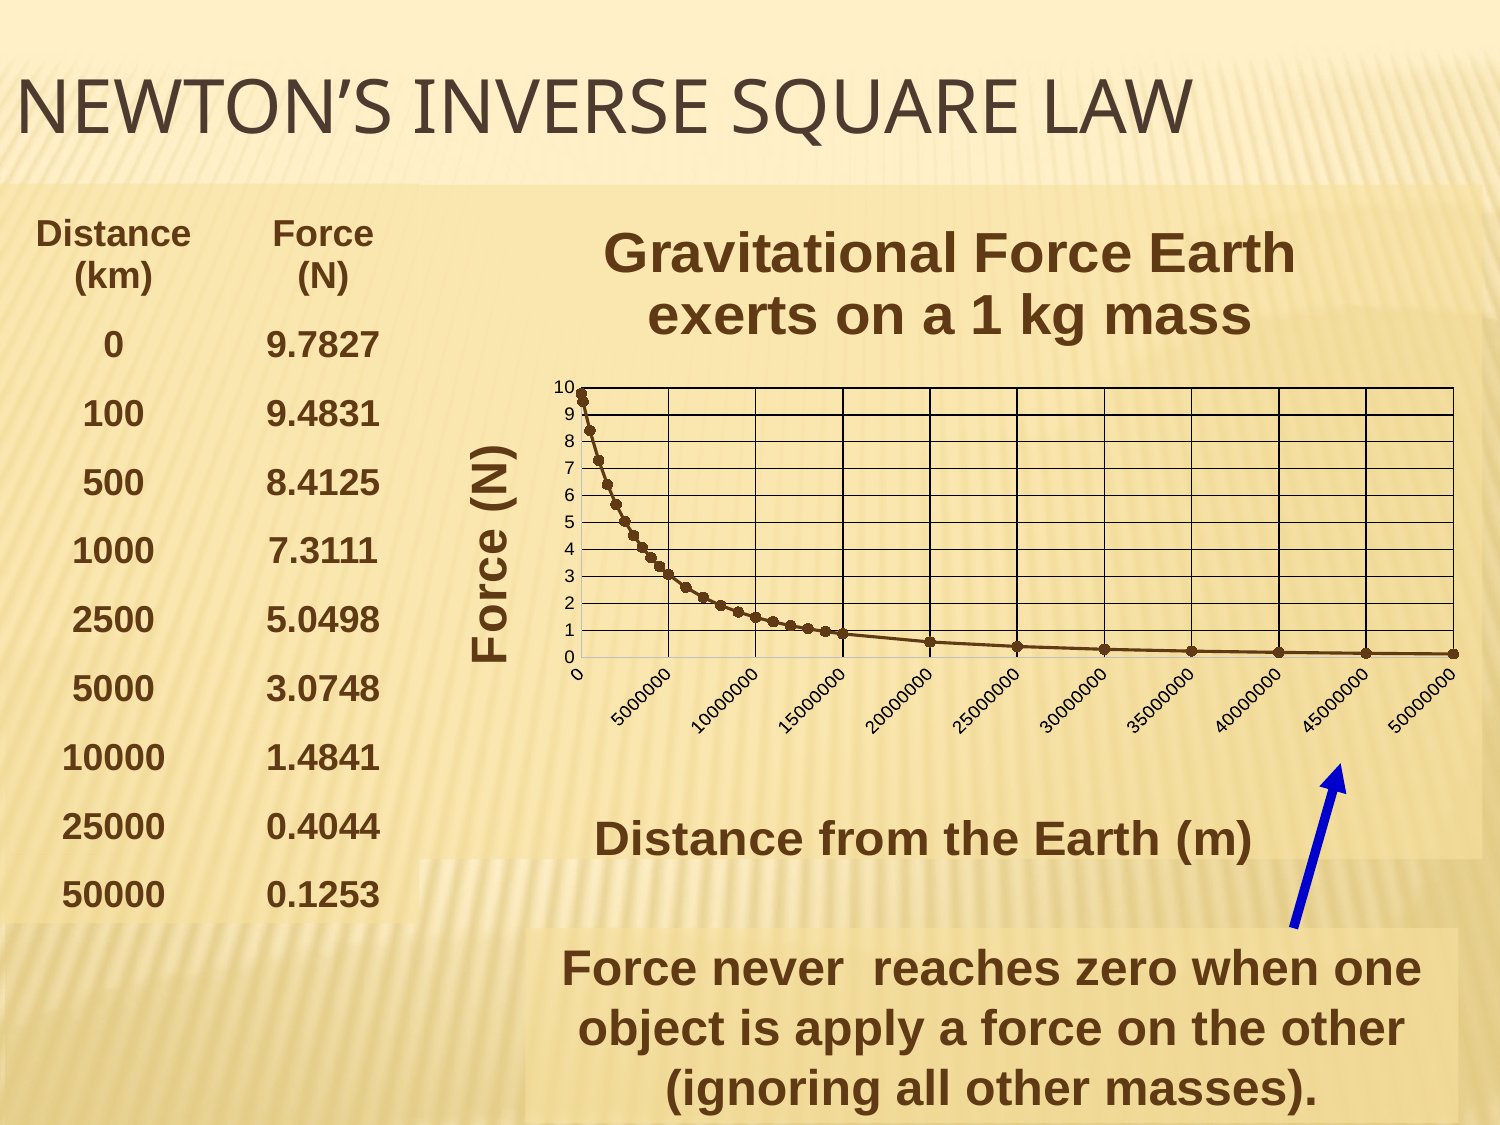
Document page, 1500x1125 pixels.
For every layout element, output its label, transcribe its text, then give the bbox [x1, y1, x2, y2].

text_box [525, 762, 1459, 1125]
table_cell 2500 [0, 579, 227, 648]
table_cell 1000 [0, 511, 227, 579]
table_cell 5.0498 [227, 579, 408, 648]
table_cell 7.3111 [227, 511, 408, 579]
text_box Newton’s INVERSE SQUARE LAW [0, 46, 1500, 184]
table_cell 9.4831 [227, 373, 408, 442]
table_cell 100 [0, 373, 227, 442]
chart [418, 184, 1483, 882]
table_cell 500 [0, 442, 227, 511]
table_cell 10000 [0, 717, 227, 786]
table_cell 9.7827 [227, 304, 408, 373]
table_cell 3.0748 [227, 648, 408, 717]
table_cell 8.4125 [227, 442, 408, 511]
table_cell 1.4841 [227, 717, 408, 786]
table_cell 0.1253 [227, 855, 419, 923]
table_cell 50000 [0, 855, 227, 923]
table_cell 25000 [0, 786, 227, 855]
table_cell 0.4044 [227, 786, 408, 855]
table_header Force (N) [227, 184, 416, 304]
table_cell 0 [0, 304, 227, 373]
table_header Distance (km) [0, 184, 227, 304]
table_cell 5000 [0, 648, 227, 717]
